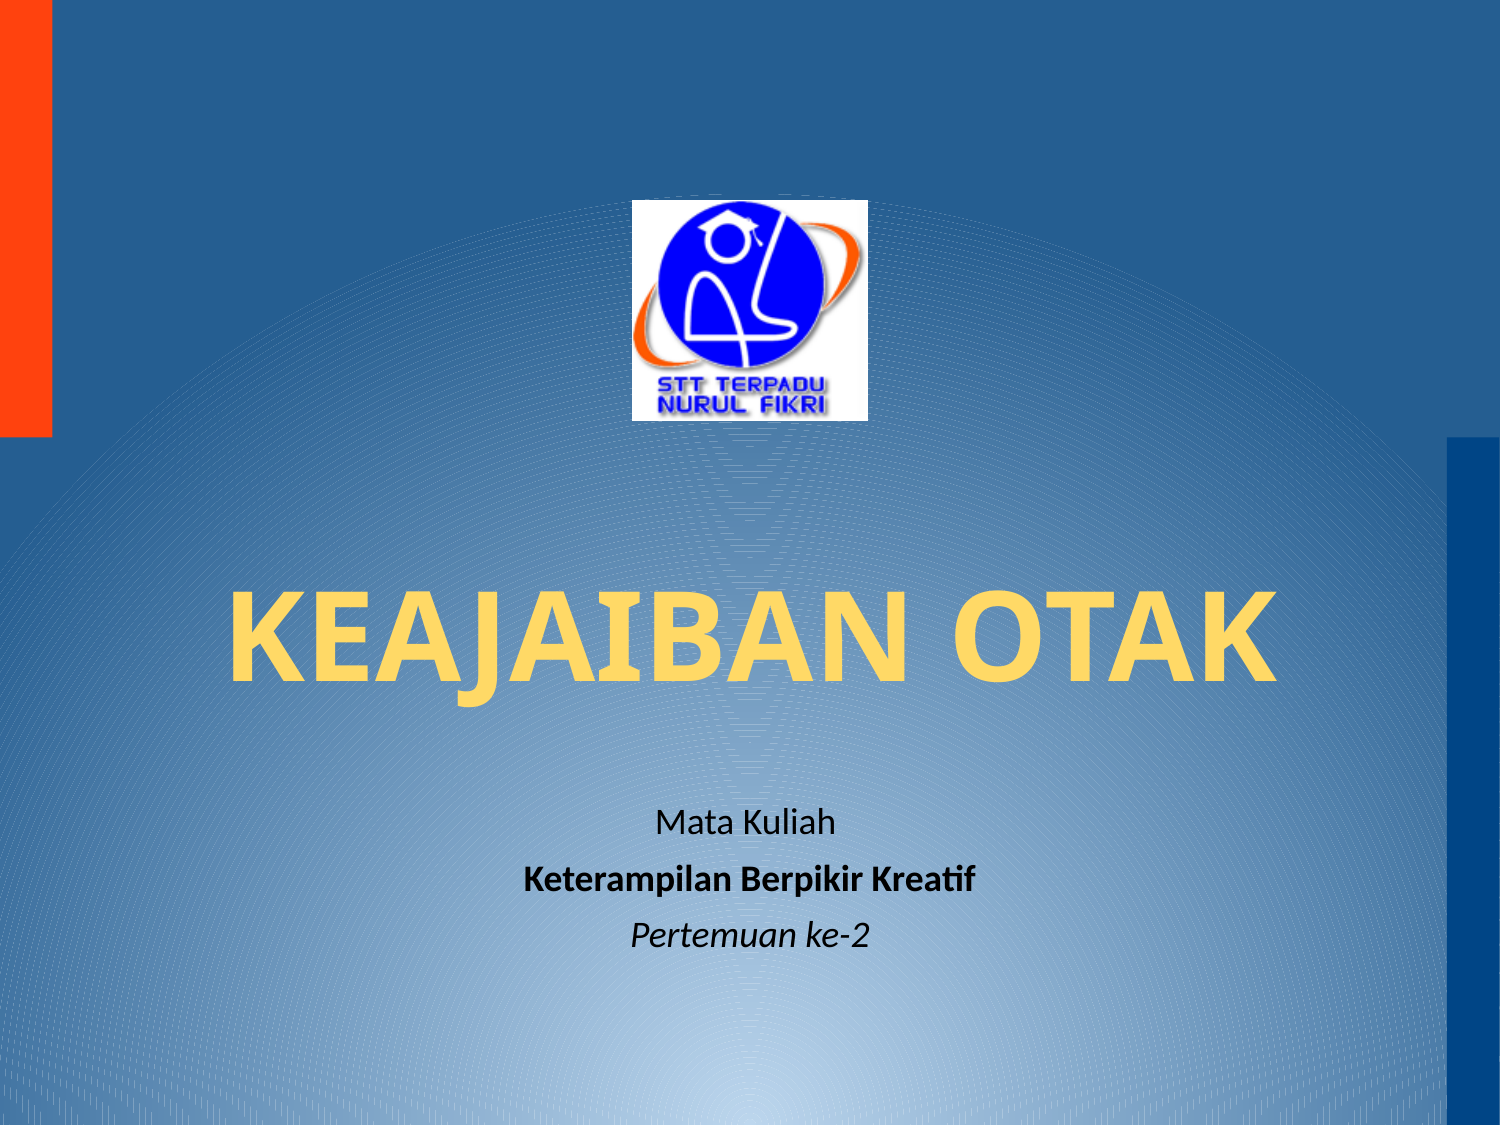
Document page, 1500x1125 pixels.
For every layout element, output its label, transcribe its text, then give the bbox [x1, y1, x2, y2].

subtitle Mata Kuliah Keterampilan Berpikir Kreatif Pertemuan ke-2 [187, 795, 1313, 1067]
title KEAJAIBAN OTAK [187, 482, 1313, 717]
picture [632, 200, 868, 421]
